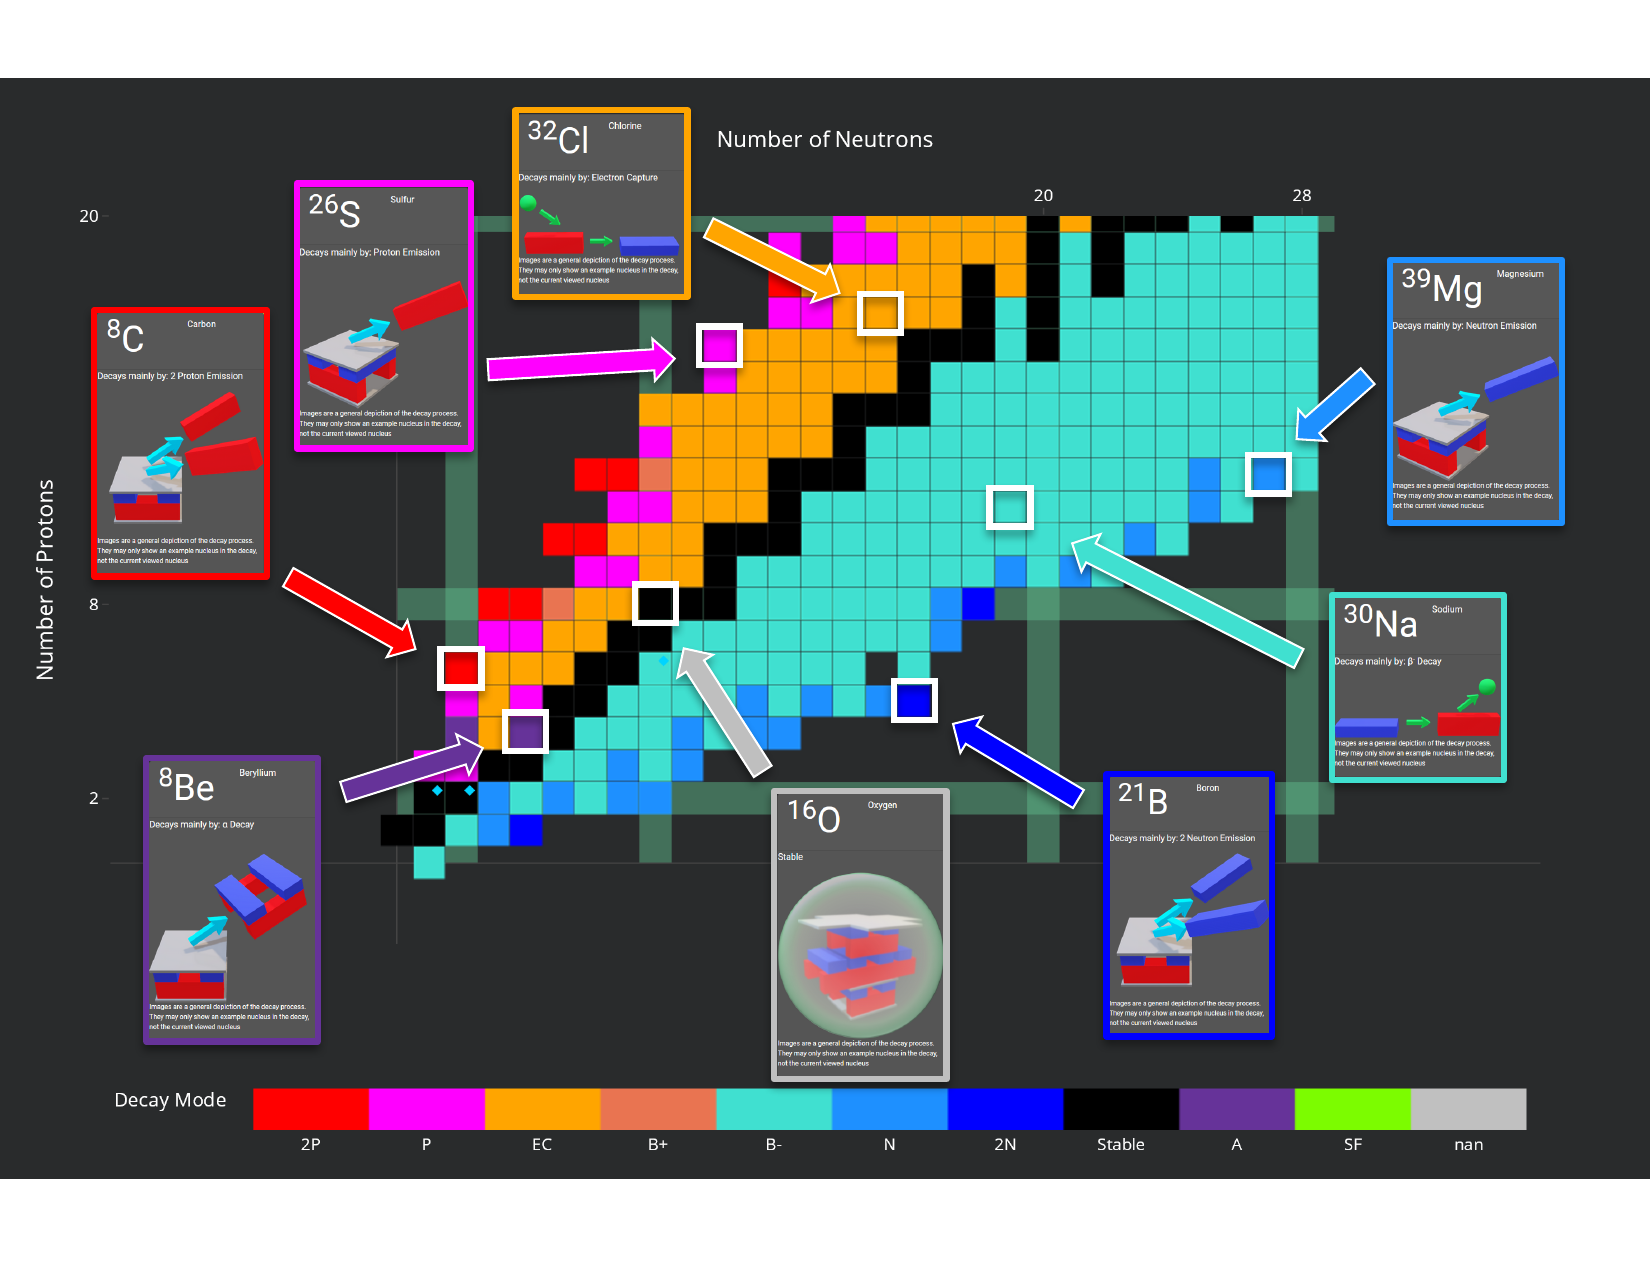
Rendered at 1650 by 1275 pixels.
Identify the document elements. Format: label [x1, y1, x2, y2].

picture [0, 78, 1650, 1179]
